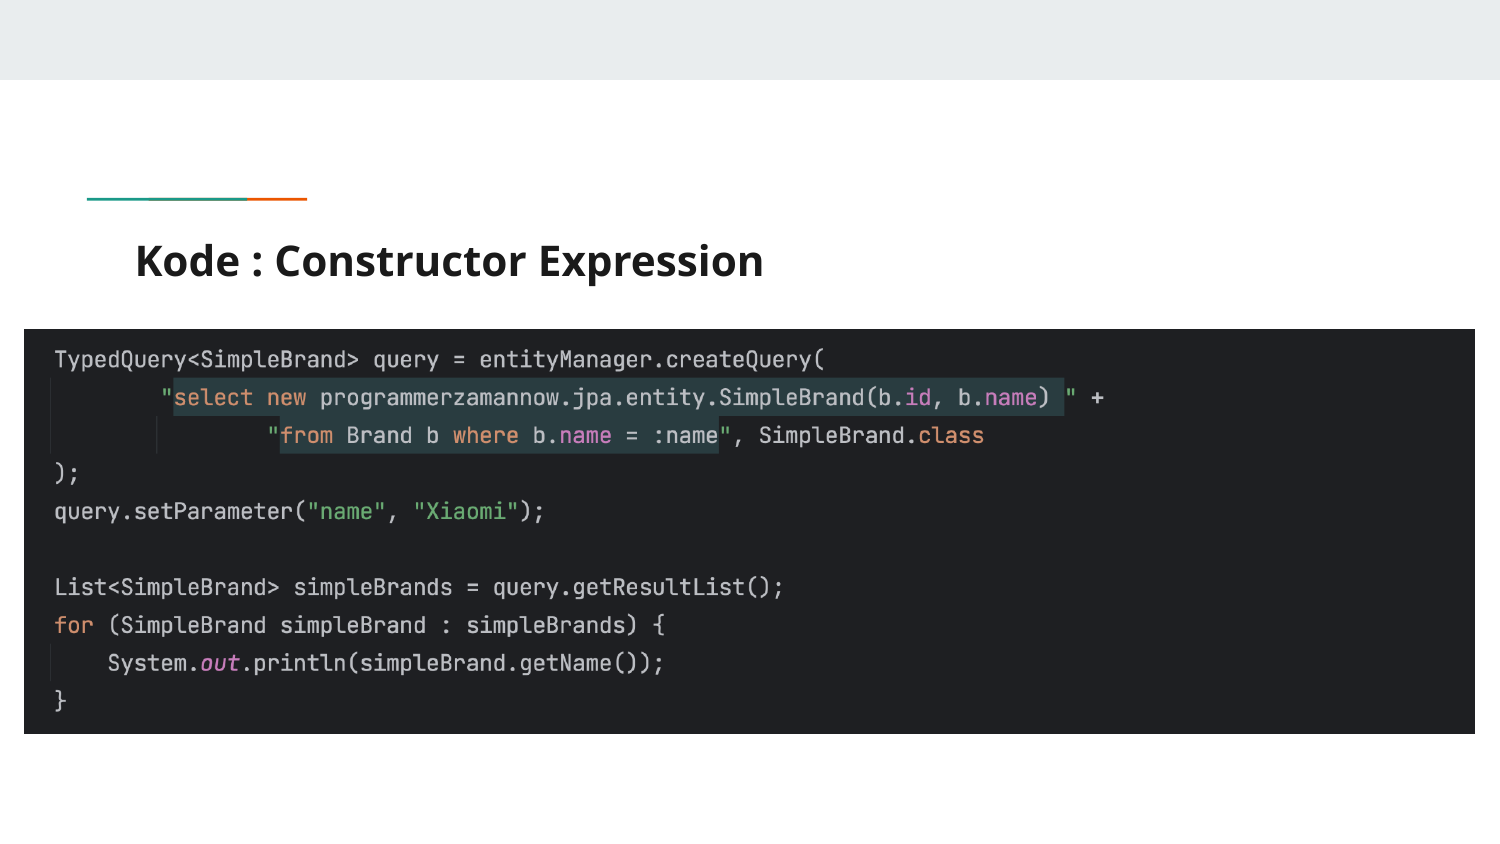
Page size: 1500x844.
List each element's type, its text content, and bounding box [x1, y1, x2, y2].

title Kode : Constructor Expression [119, 216, 1381, 305]
picture [24, 328, 1476, 735]
